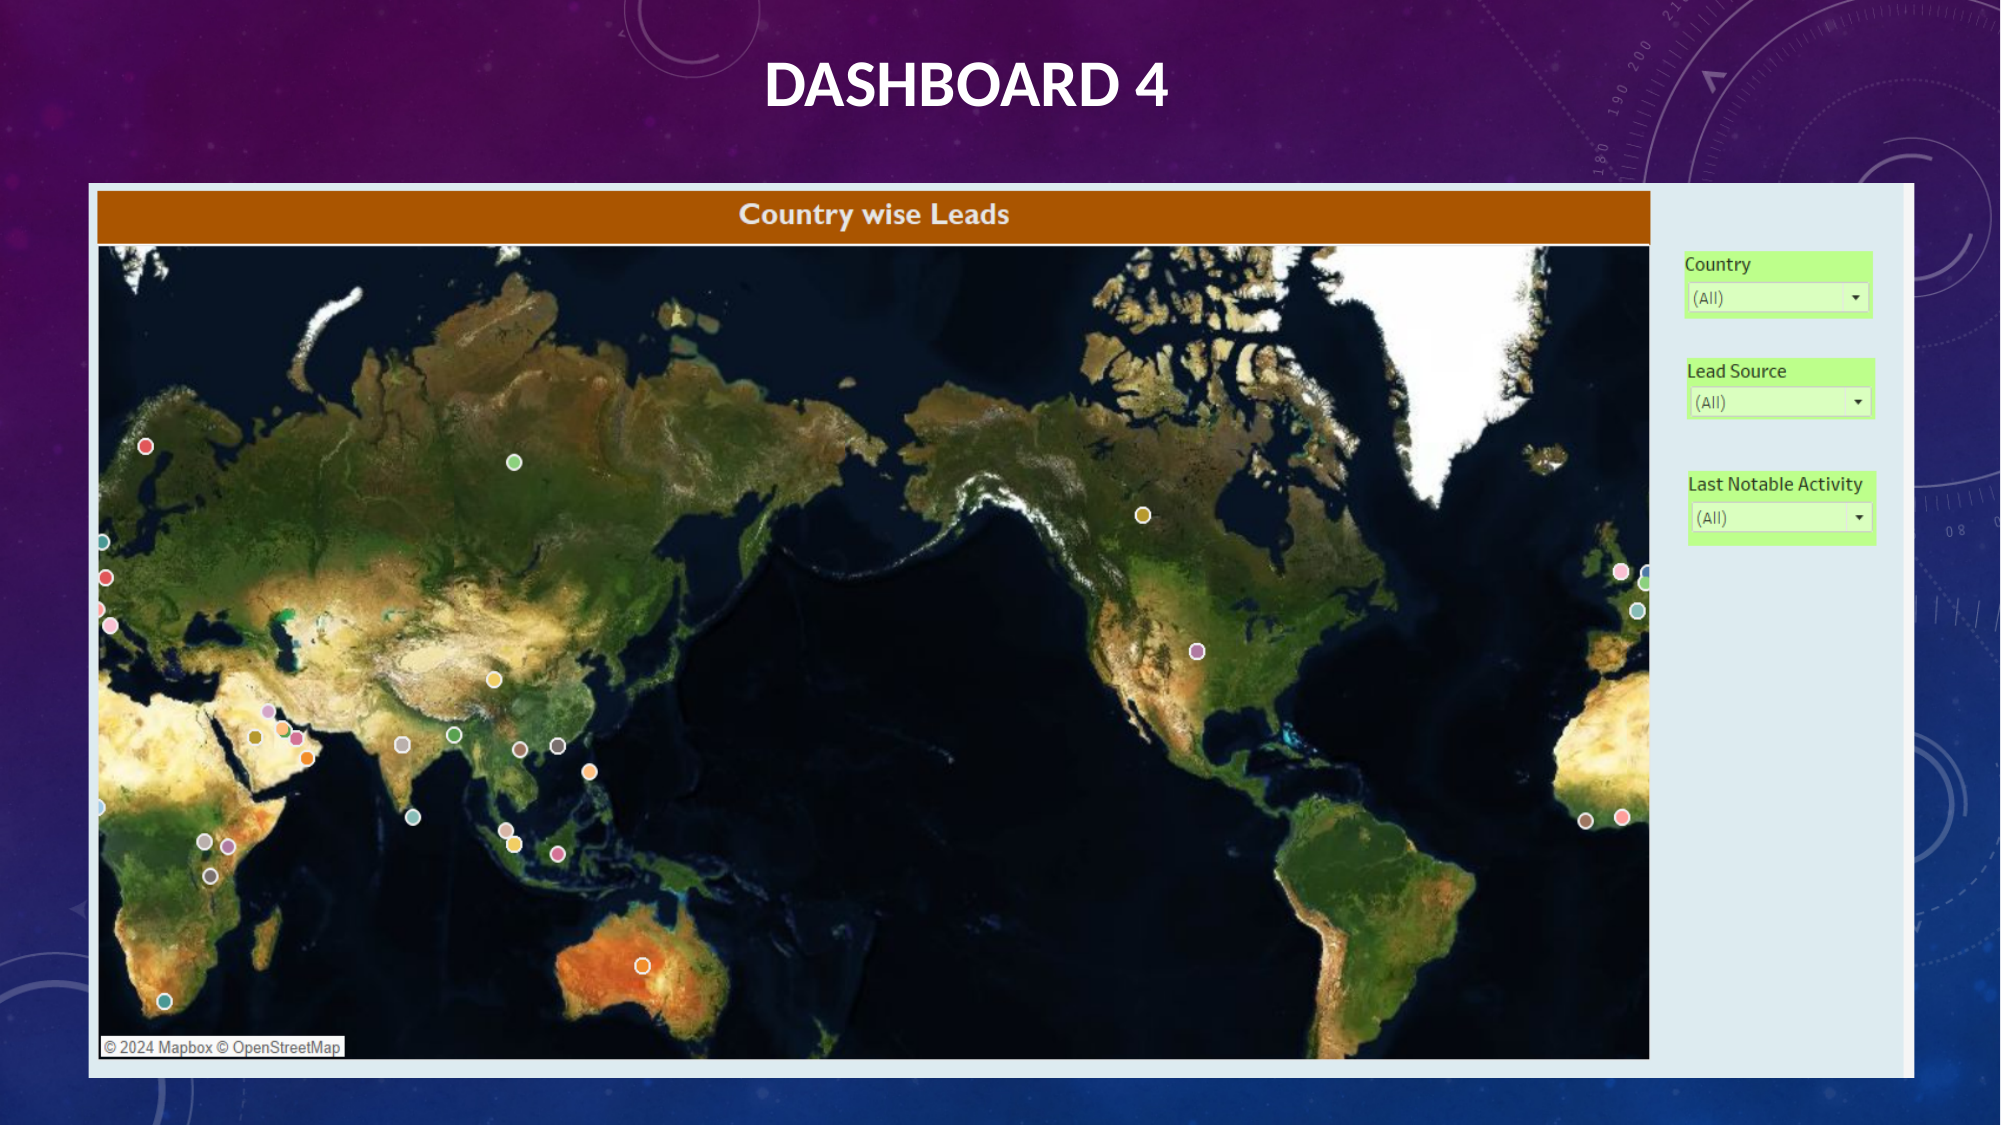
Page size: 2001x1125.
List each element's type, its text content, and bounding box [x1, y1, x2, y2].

text_box DASHBOARD 4 [649, 32, 1284, 127]
picture [0, 0, 2001, 1125]
